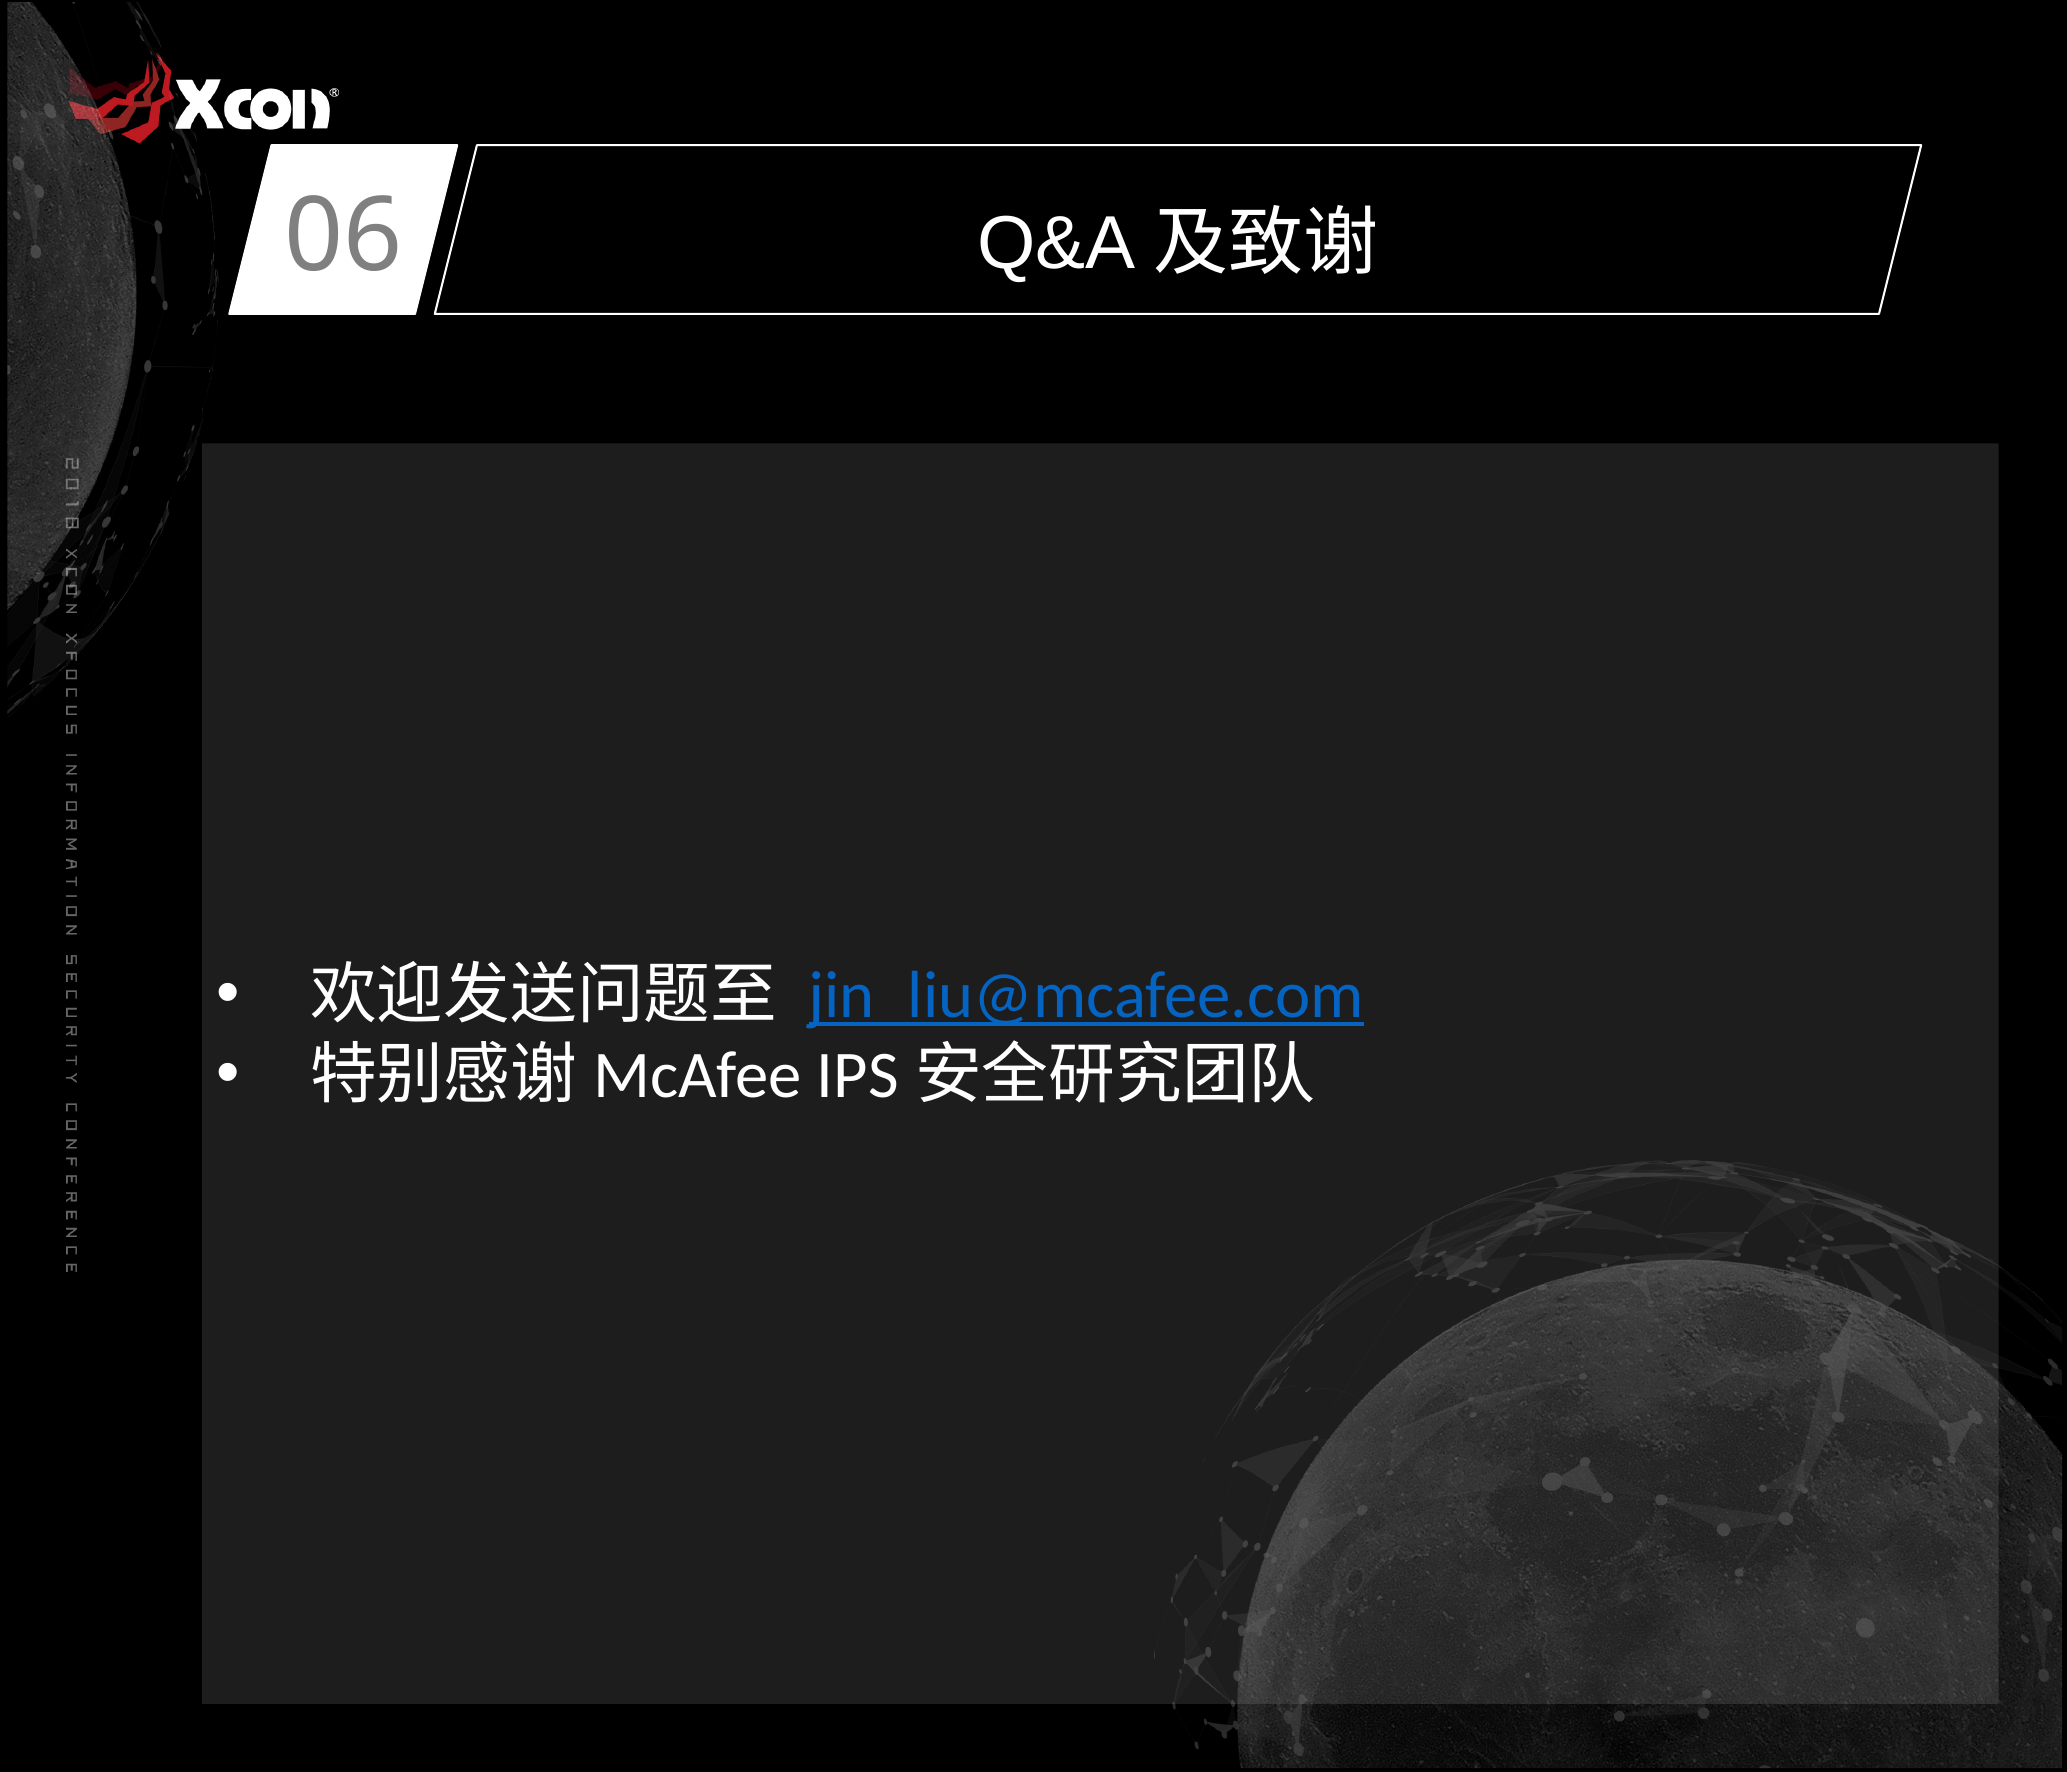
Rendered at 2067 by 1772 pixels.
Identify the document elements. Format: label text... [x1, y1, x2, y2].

text_box 欢迎发送问题至 jin_liu@mcafee.com 特别感谢McAfee IPS安全研究团队 [201, 943, 1999, 1119]
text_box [229, 145, 1922, 314]
text_box [176, 418, 1974, 1679]
text_box [201, 442, 2000, 1705]
picture [0, 0, 2067, 1772]
